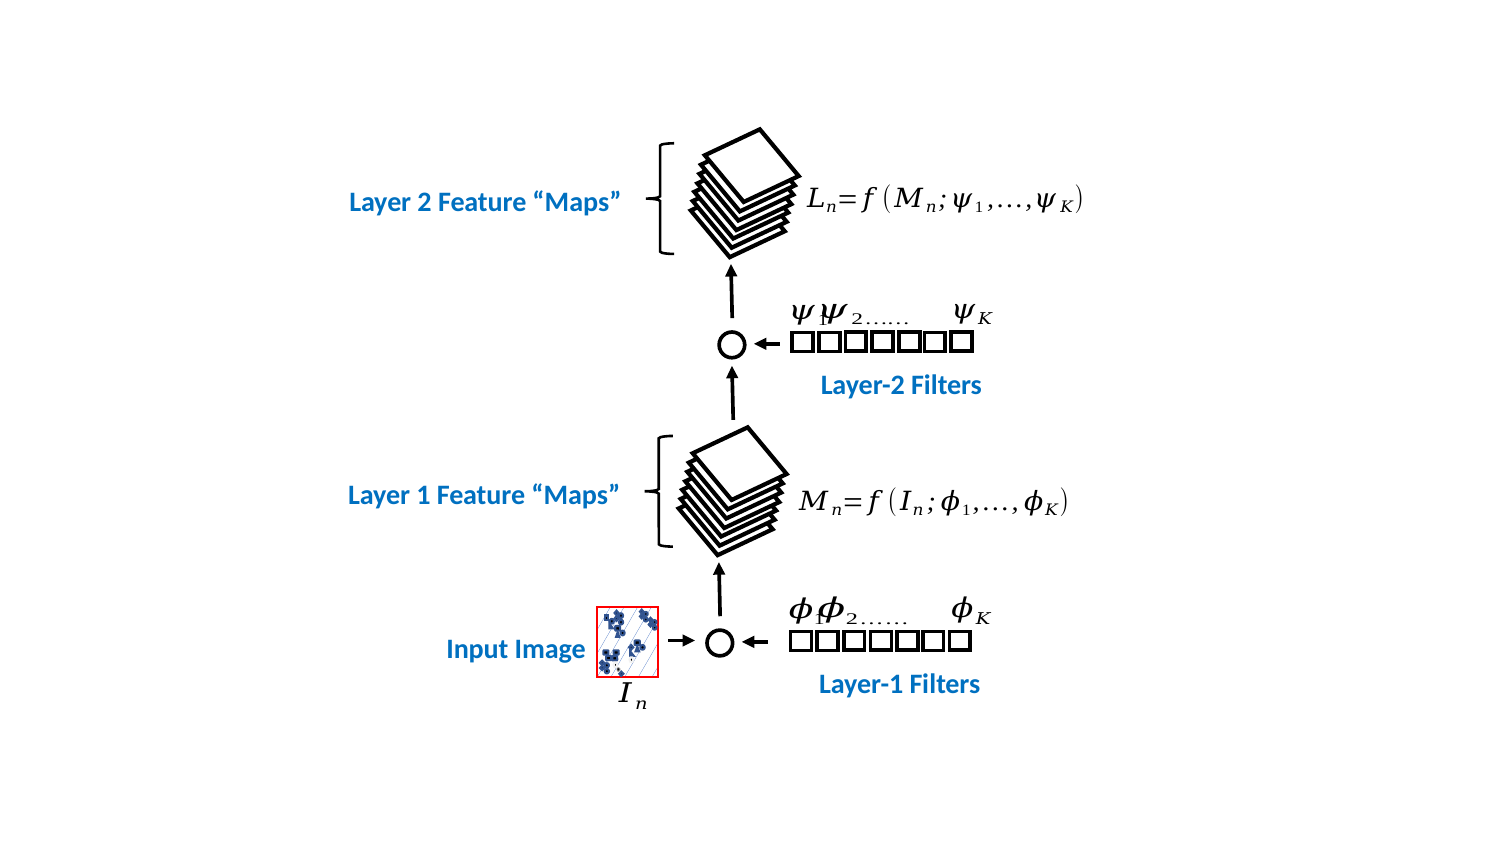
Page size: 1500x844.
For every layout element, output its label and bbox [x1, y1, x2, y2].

text_box [331, 128, 1085, 714]
